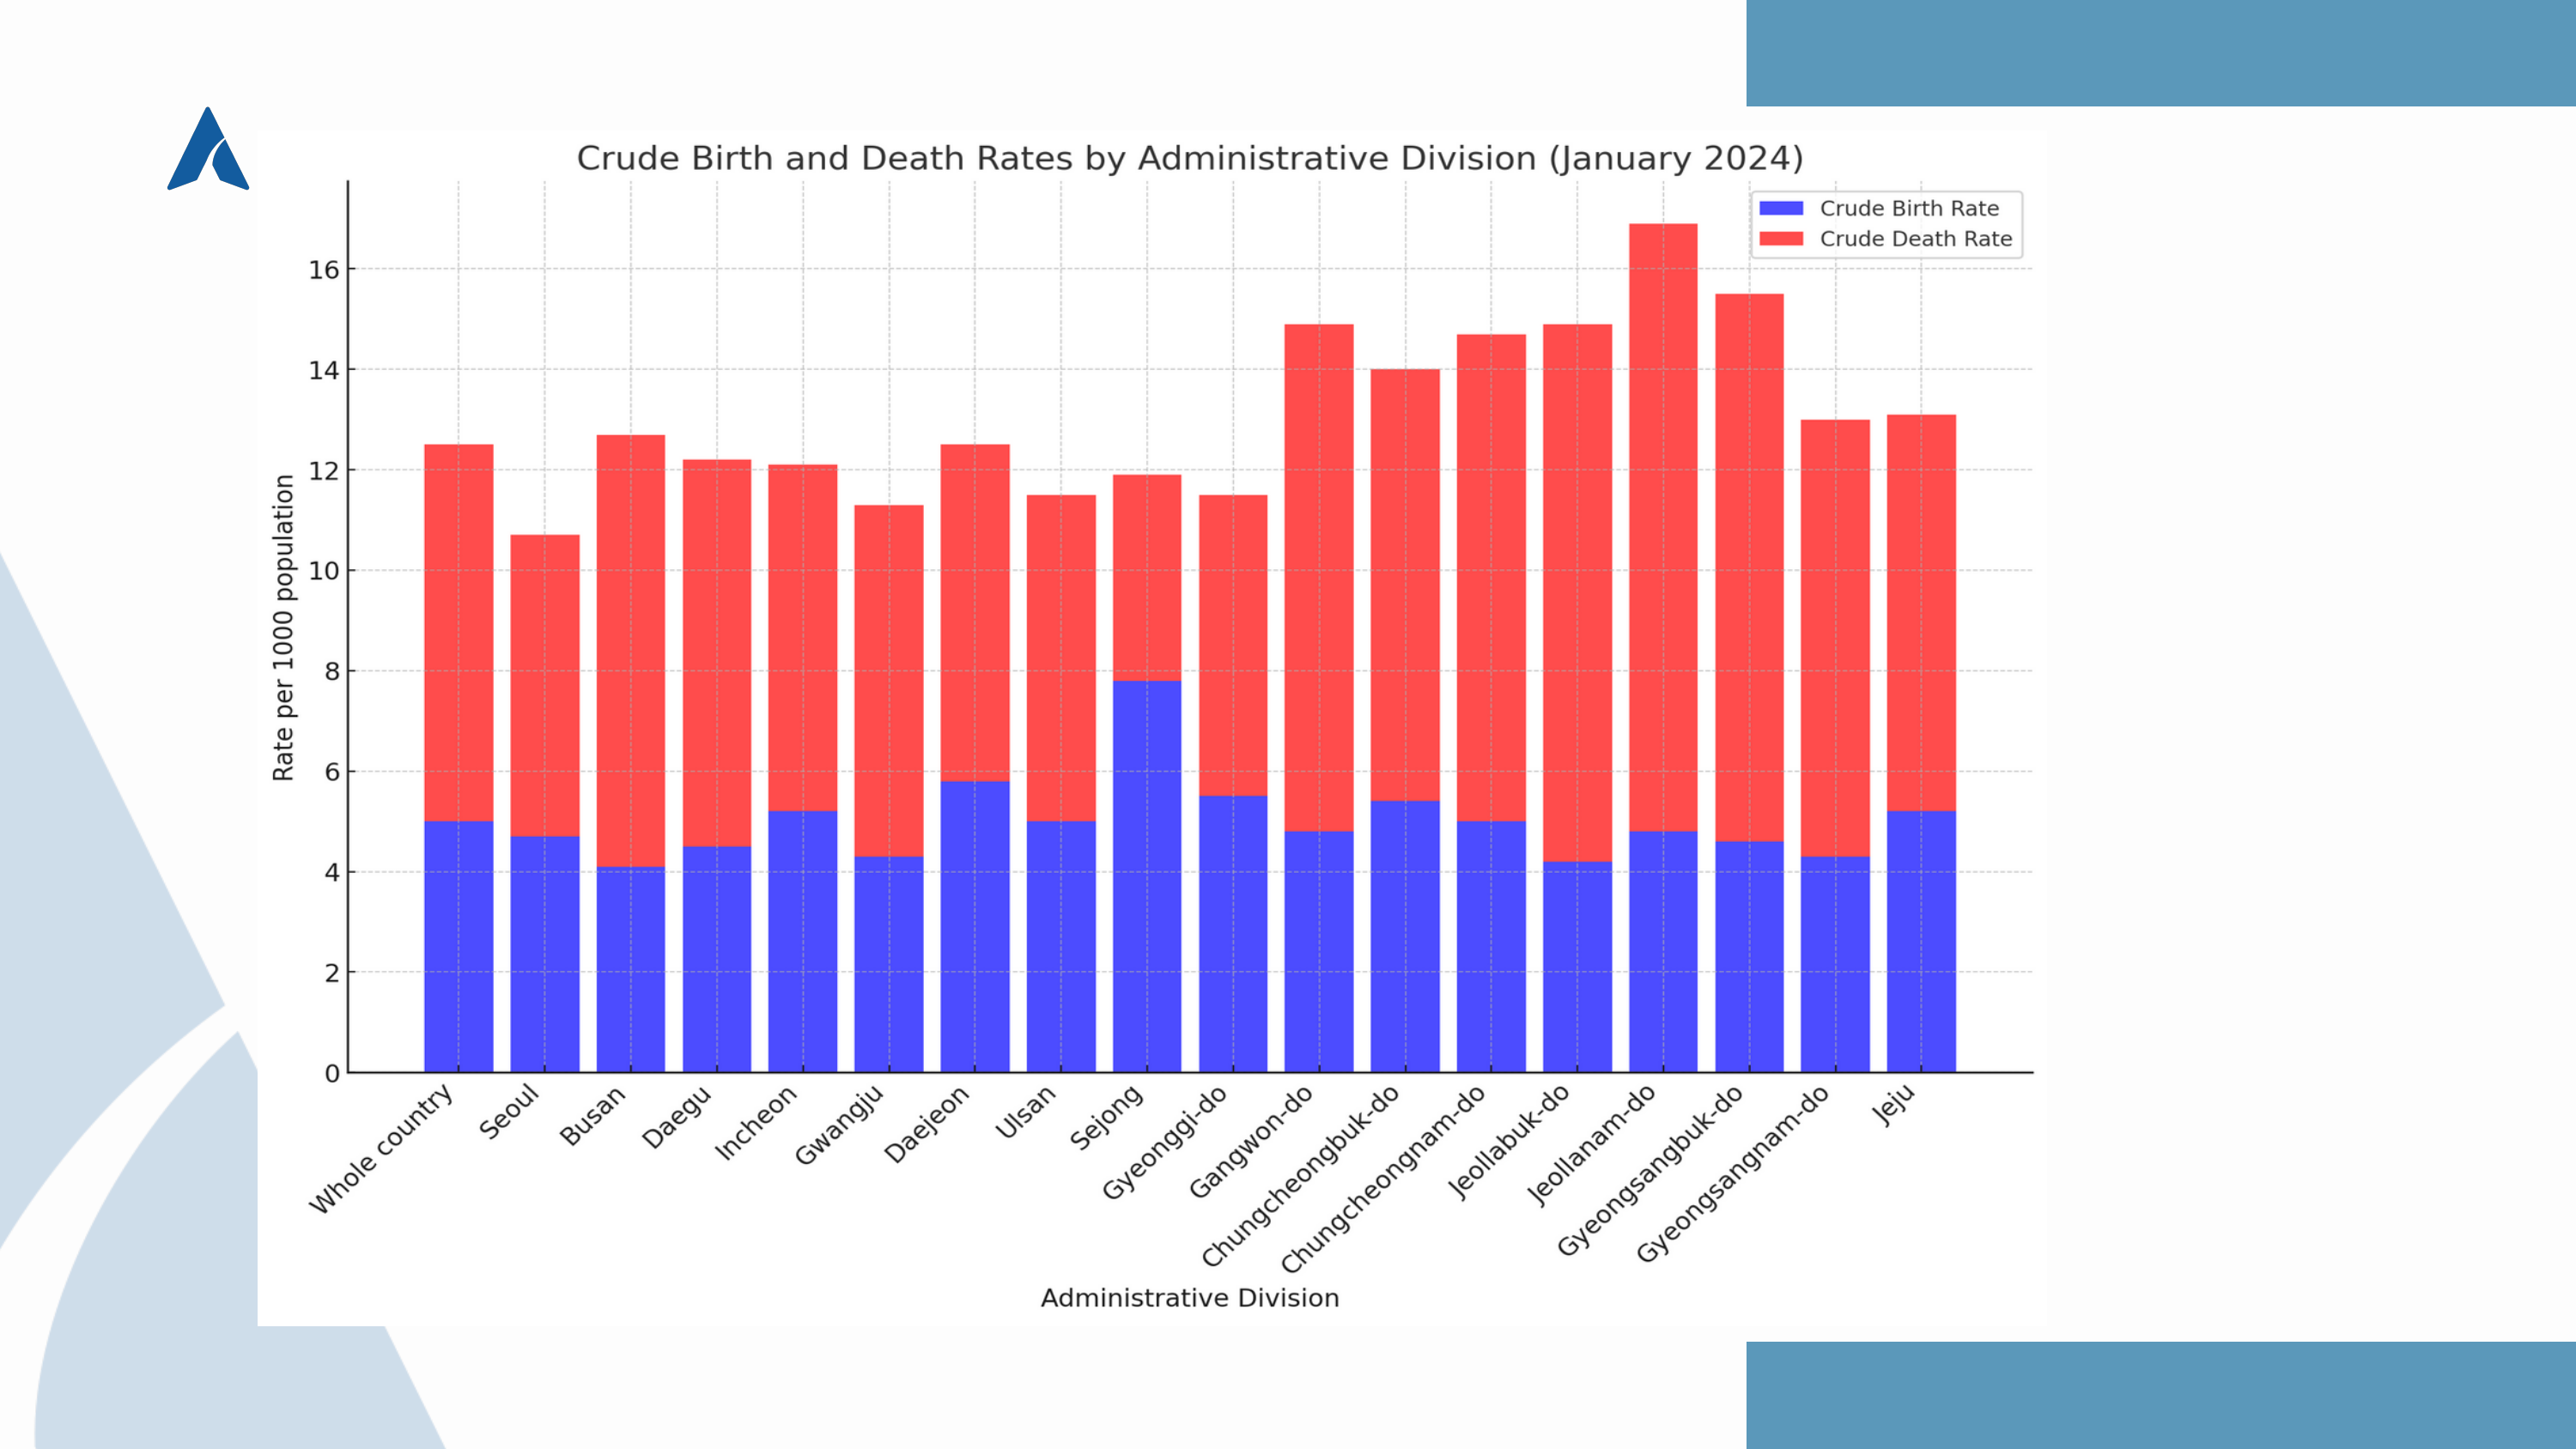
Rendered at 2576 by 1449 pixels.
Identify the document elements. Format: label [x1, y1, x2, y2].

text_box [1746, 1342, 2576, 1449]
text_box [167, 106, 250, 191]
text_box [0, 508, 629, 1449]
text_box [1746, 0, 2576, 107]
text_box [258, 130, 2048, 1326]
